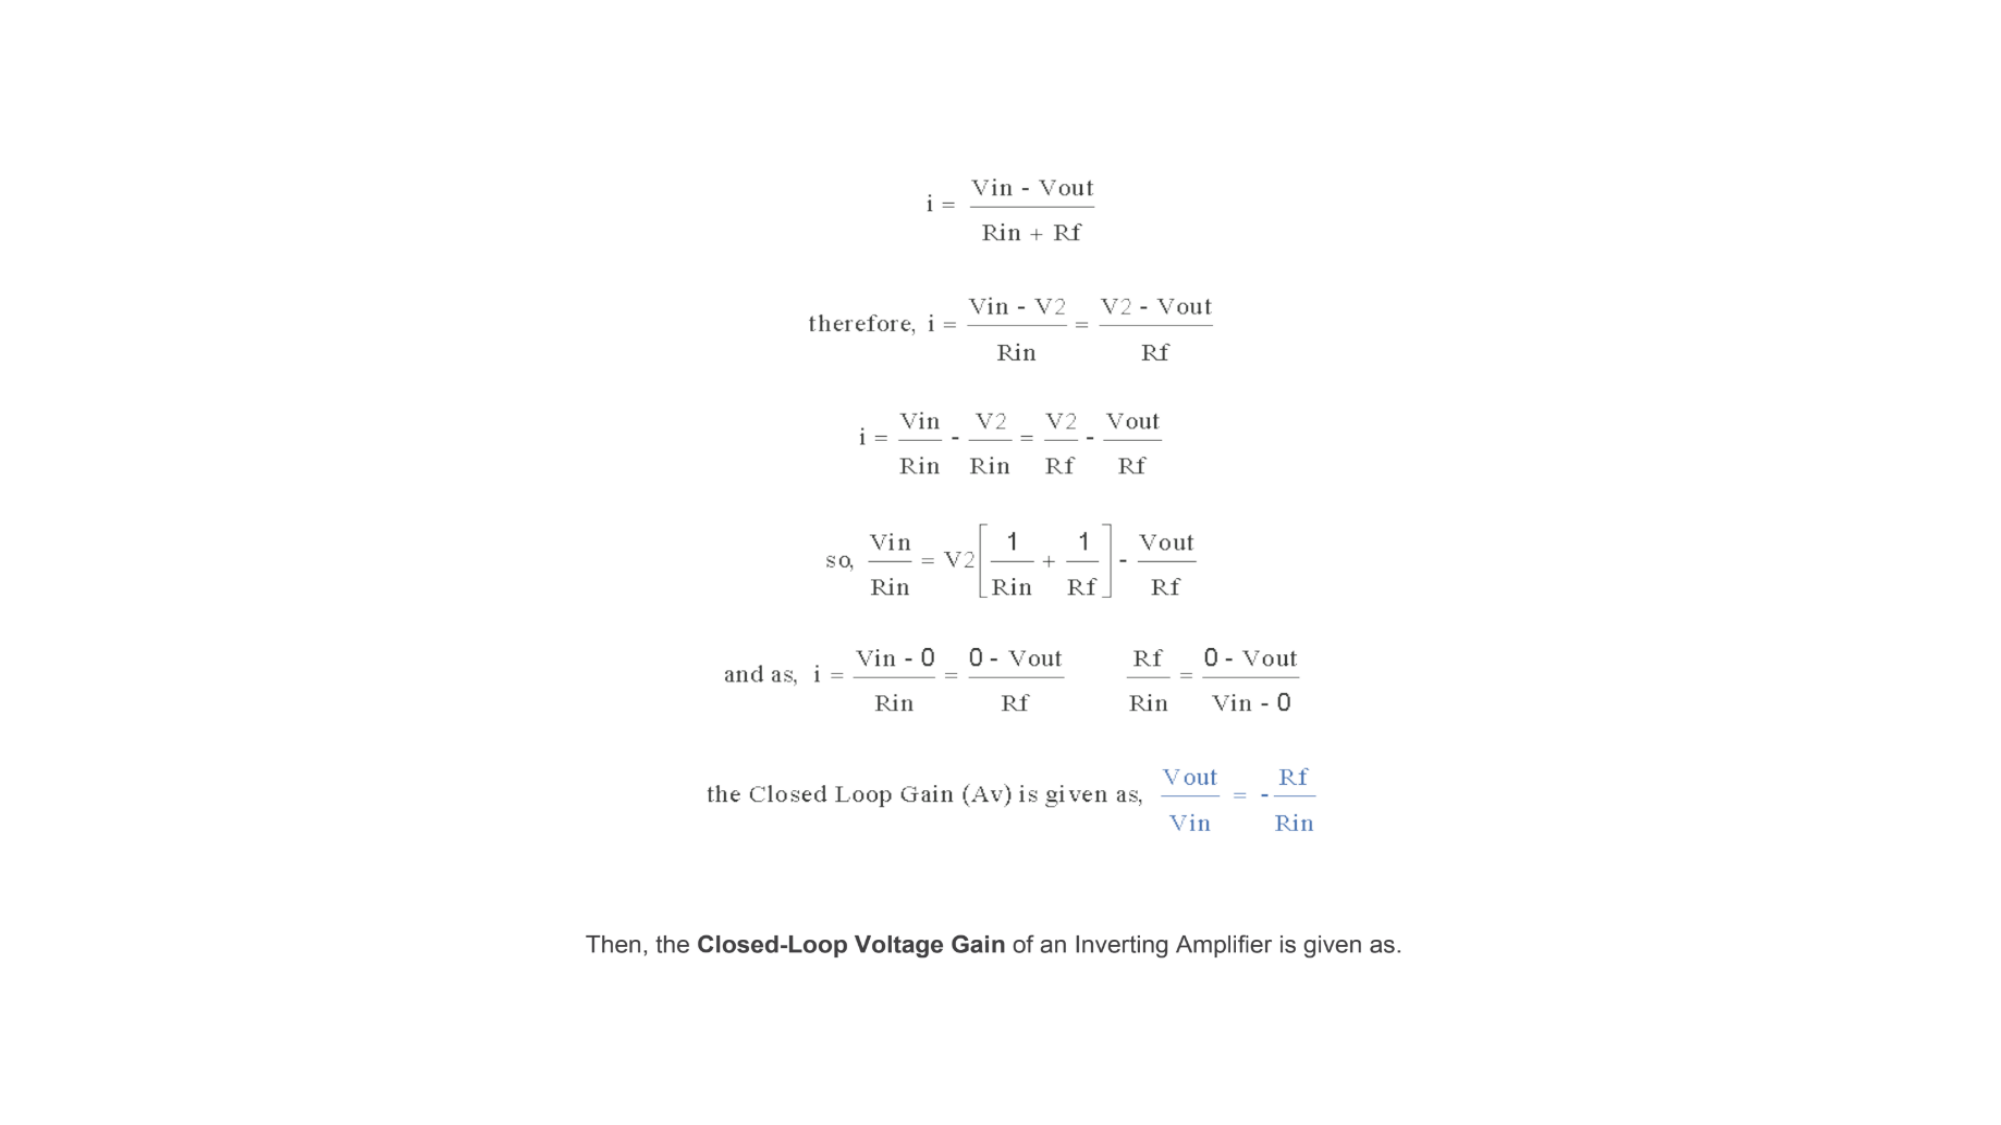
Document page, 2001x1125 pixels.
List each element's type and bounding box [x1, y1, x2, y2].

list [518, 162, 1513, 960]
